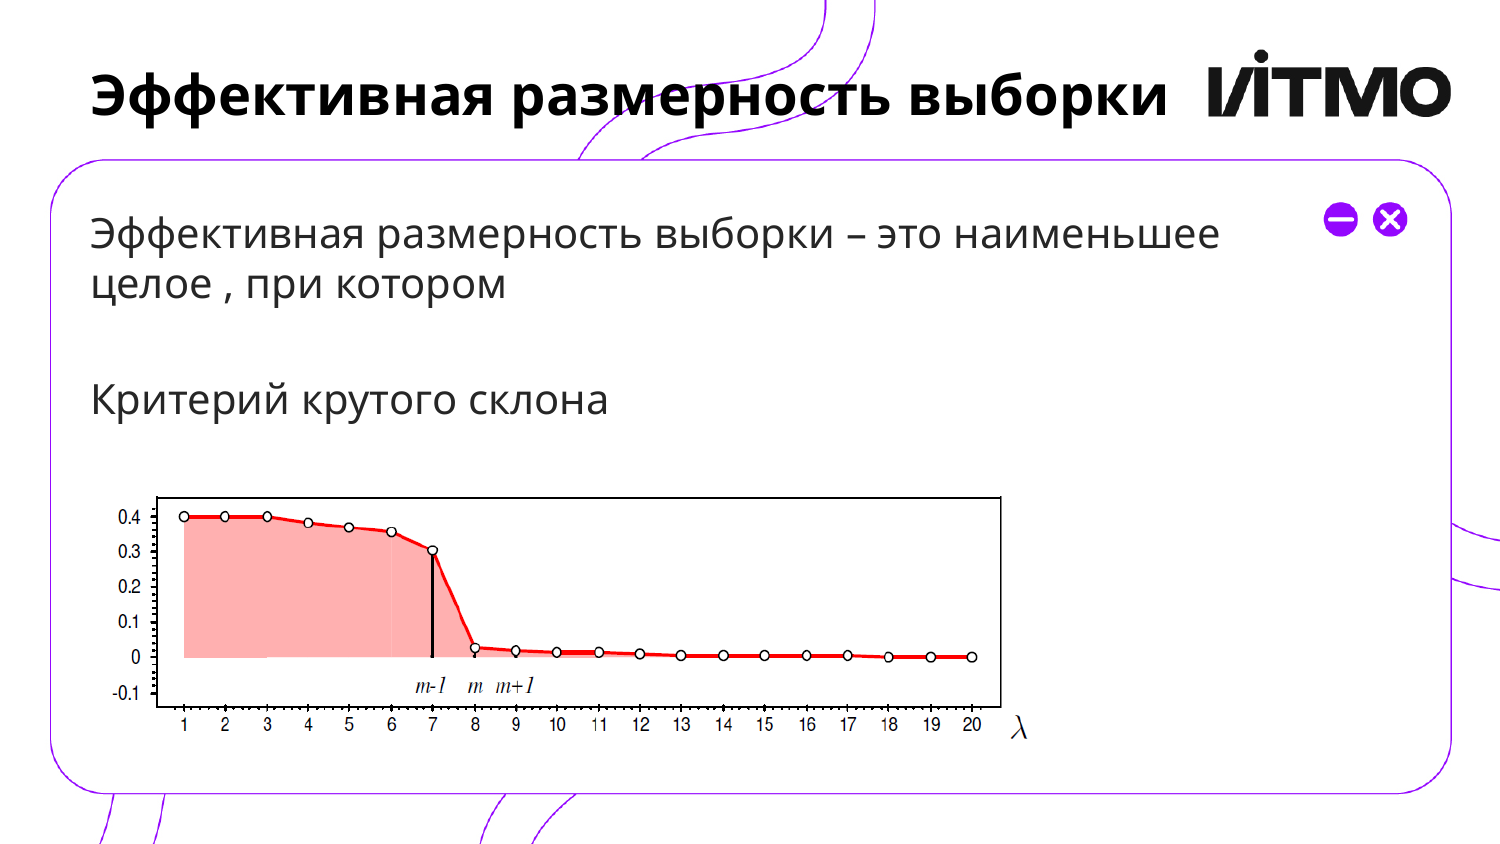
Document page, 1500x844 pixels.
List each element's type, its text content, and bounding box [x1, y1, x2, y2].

title Эффективная размерность выборки [75, 50, 1195, 137]
picture [0, 0, 1500, 844]
